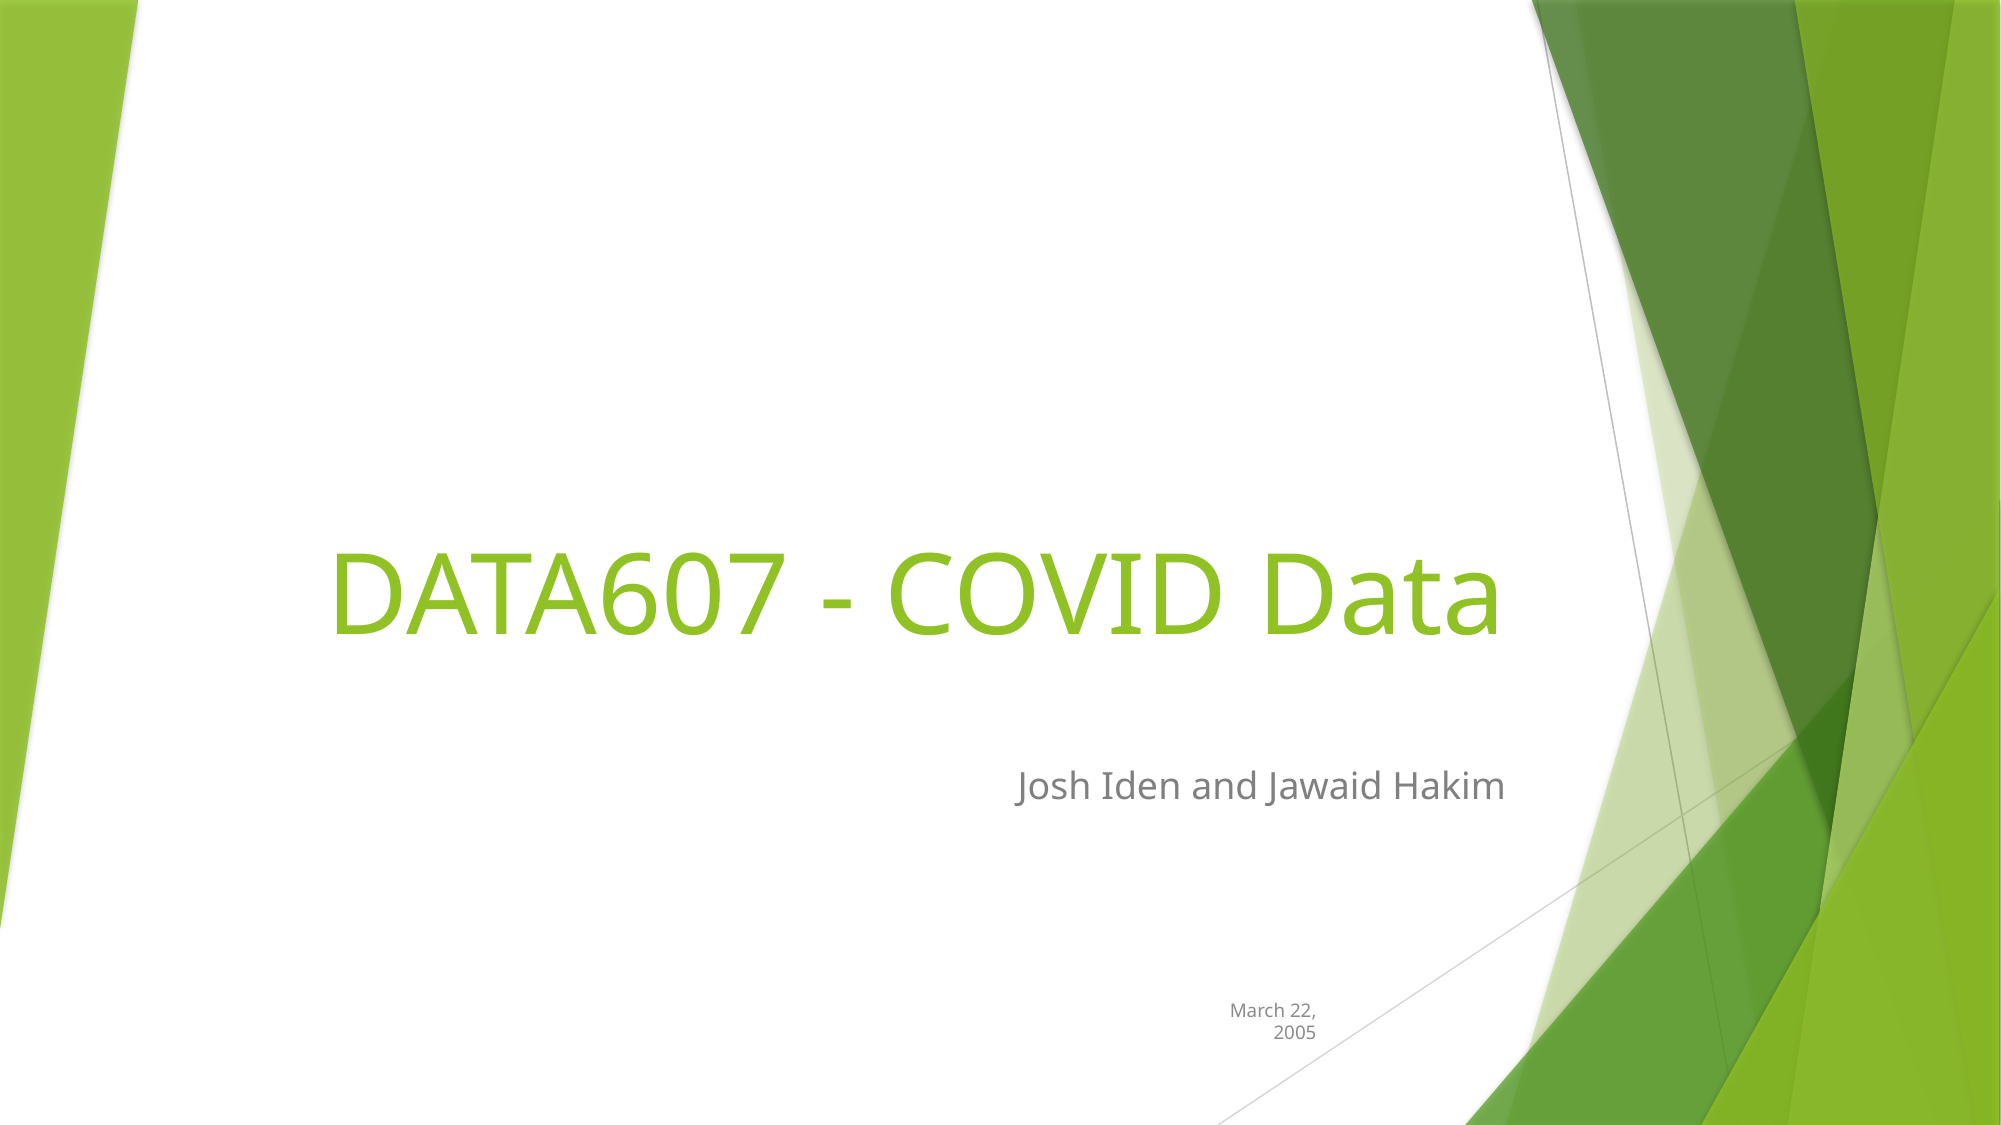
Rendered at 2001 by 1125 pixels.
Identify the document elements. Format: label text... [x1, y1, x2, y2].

subtitle Josh Iden and Jawaid Hakim [247, 664, 1522, 845]
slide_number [1181, 991, 1332, 1051]
title DATA607 - COVID Data [247, 394, 1522, 664]
